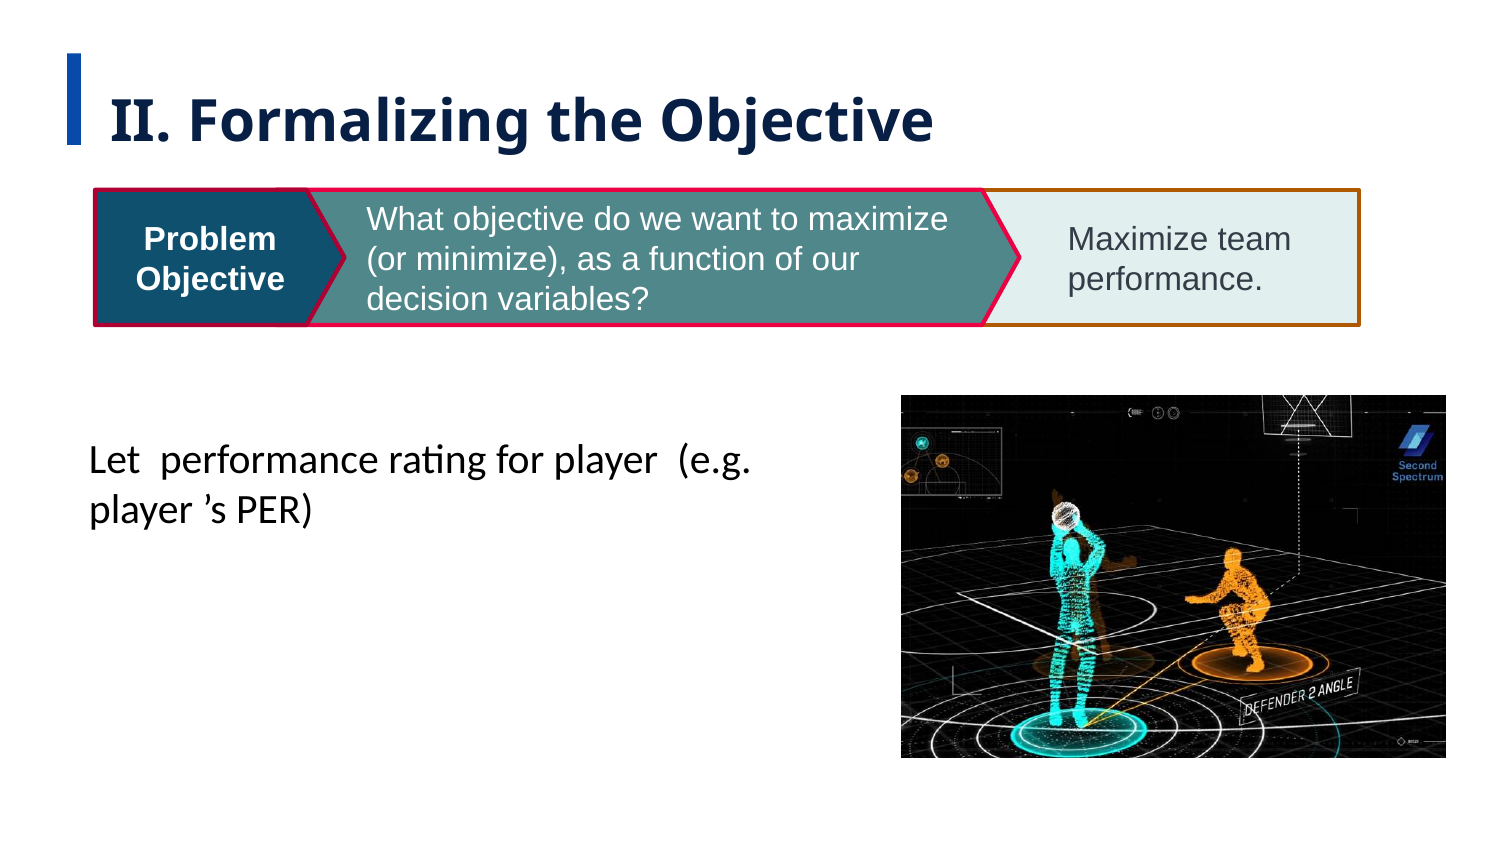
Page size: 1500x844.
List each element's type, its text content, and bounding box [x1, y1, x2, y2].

text_box II. Formalizing the Objective [95, 26, 1206, 161]
text_box [67, 53, 81, 145]
picture [901, 395, 1446, 758]
text_box Problem Objective [92, 187, 347, 328]
text_box Maximize team performance. [984, 188, 1361, 327]
text_box What objective do we want to maximize (or minimize), as a function of our decision variables? [307, 187, 1022, 328]
